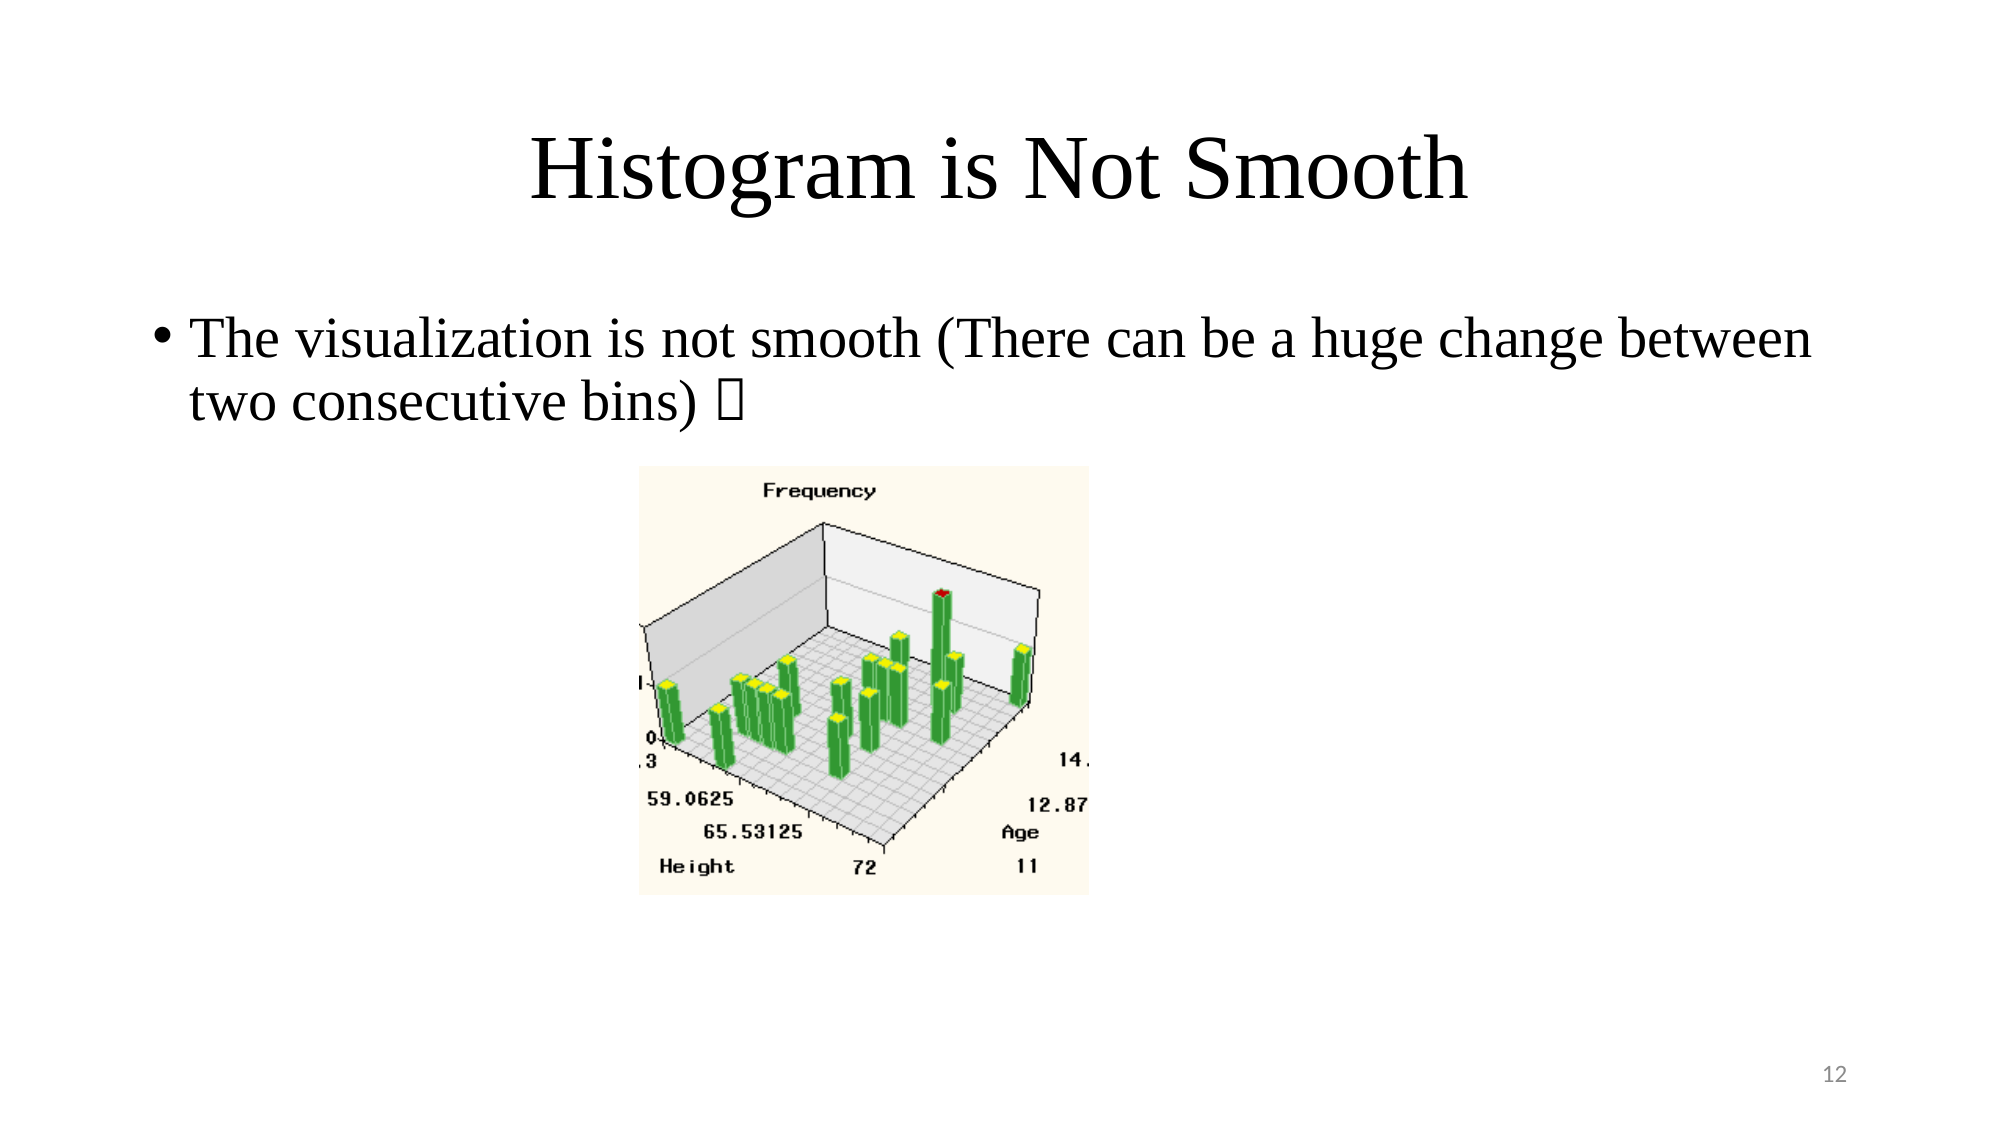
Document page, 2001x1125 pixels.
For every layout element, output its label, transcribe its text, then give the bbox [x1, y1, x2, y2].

title Histogram is Not Smooth [137, 59, 1863, 278]
picture [639, 466, 1089, 895]
list The visualization is not smooth (There can be a huge change between two consecutive bins)  [137, 299, 1863, 1014]
slide_number 12 [1412, 1042, 1863, 1103]
